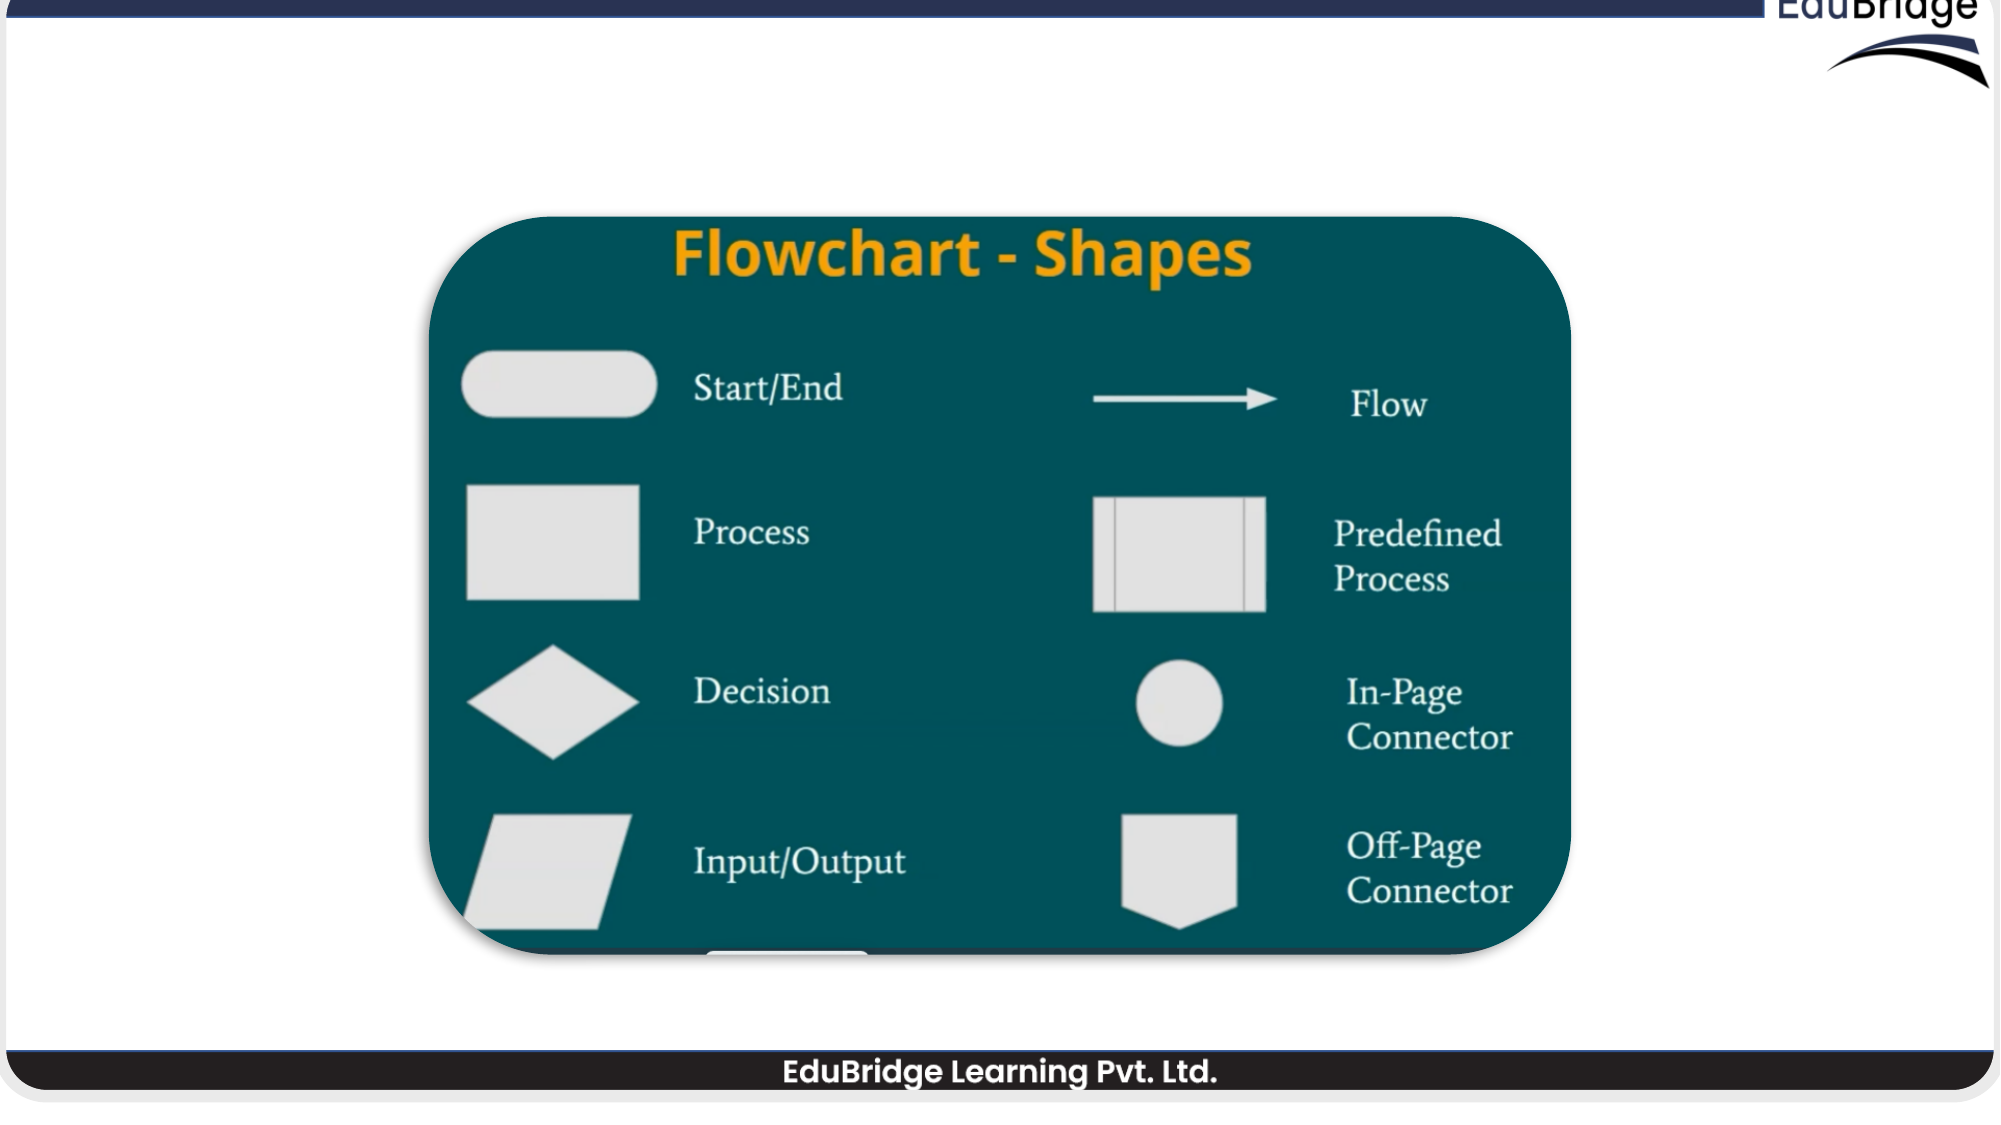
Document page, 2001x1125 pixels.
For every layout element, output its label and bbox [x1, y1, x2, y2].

list [428, 216, 1572, 955]
picture [0, 0, 2000, 1097]
